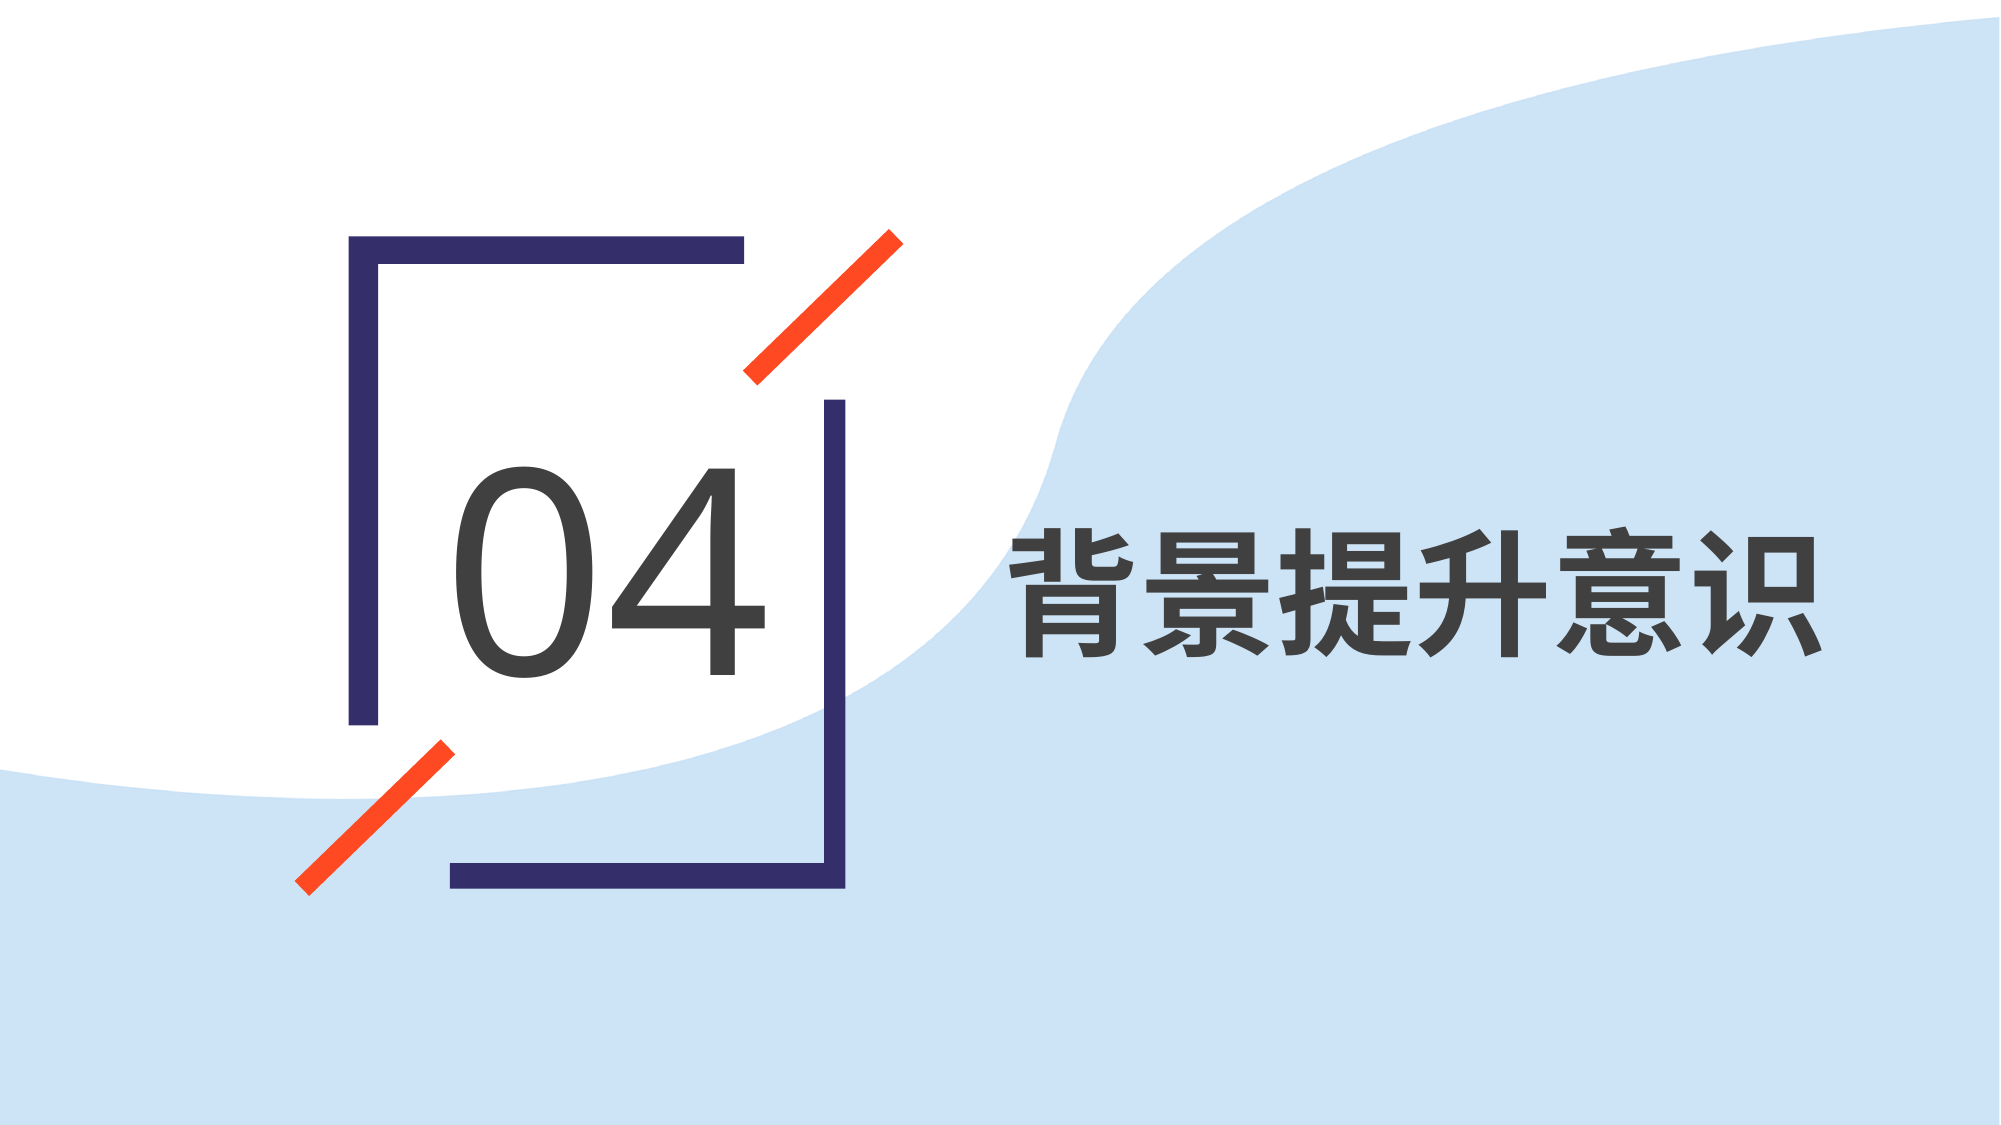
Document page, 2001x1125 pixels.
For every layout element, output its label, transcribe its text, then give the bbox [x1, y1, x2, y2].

picture [0, 0, 2000, 1125]
text_box 背景提升意识 [987, 500, 1862, 680]
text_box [301, 236, 897, 889]
